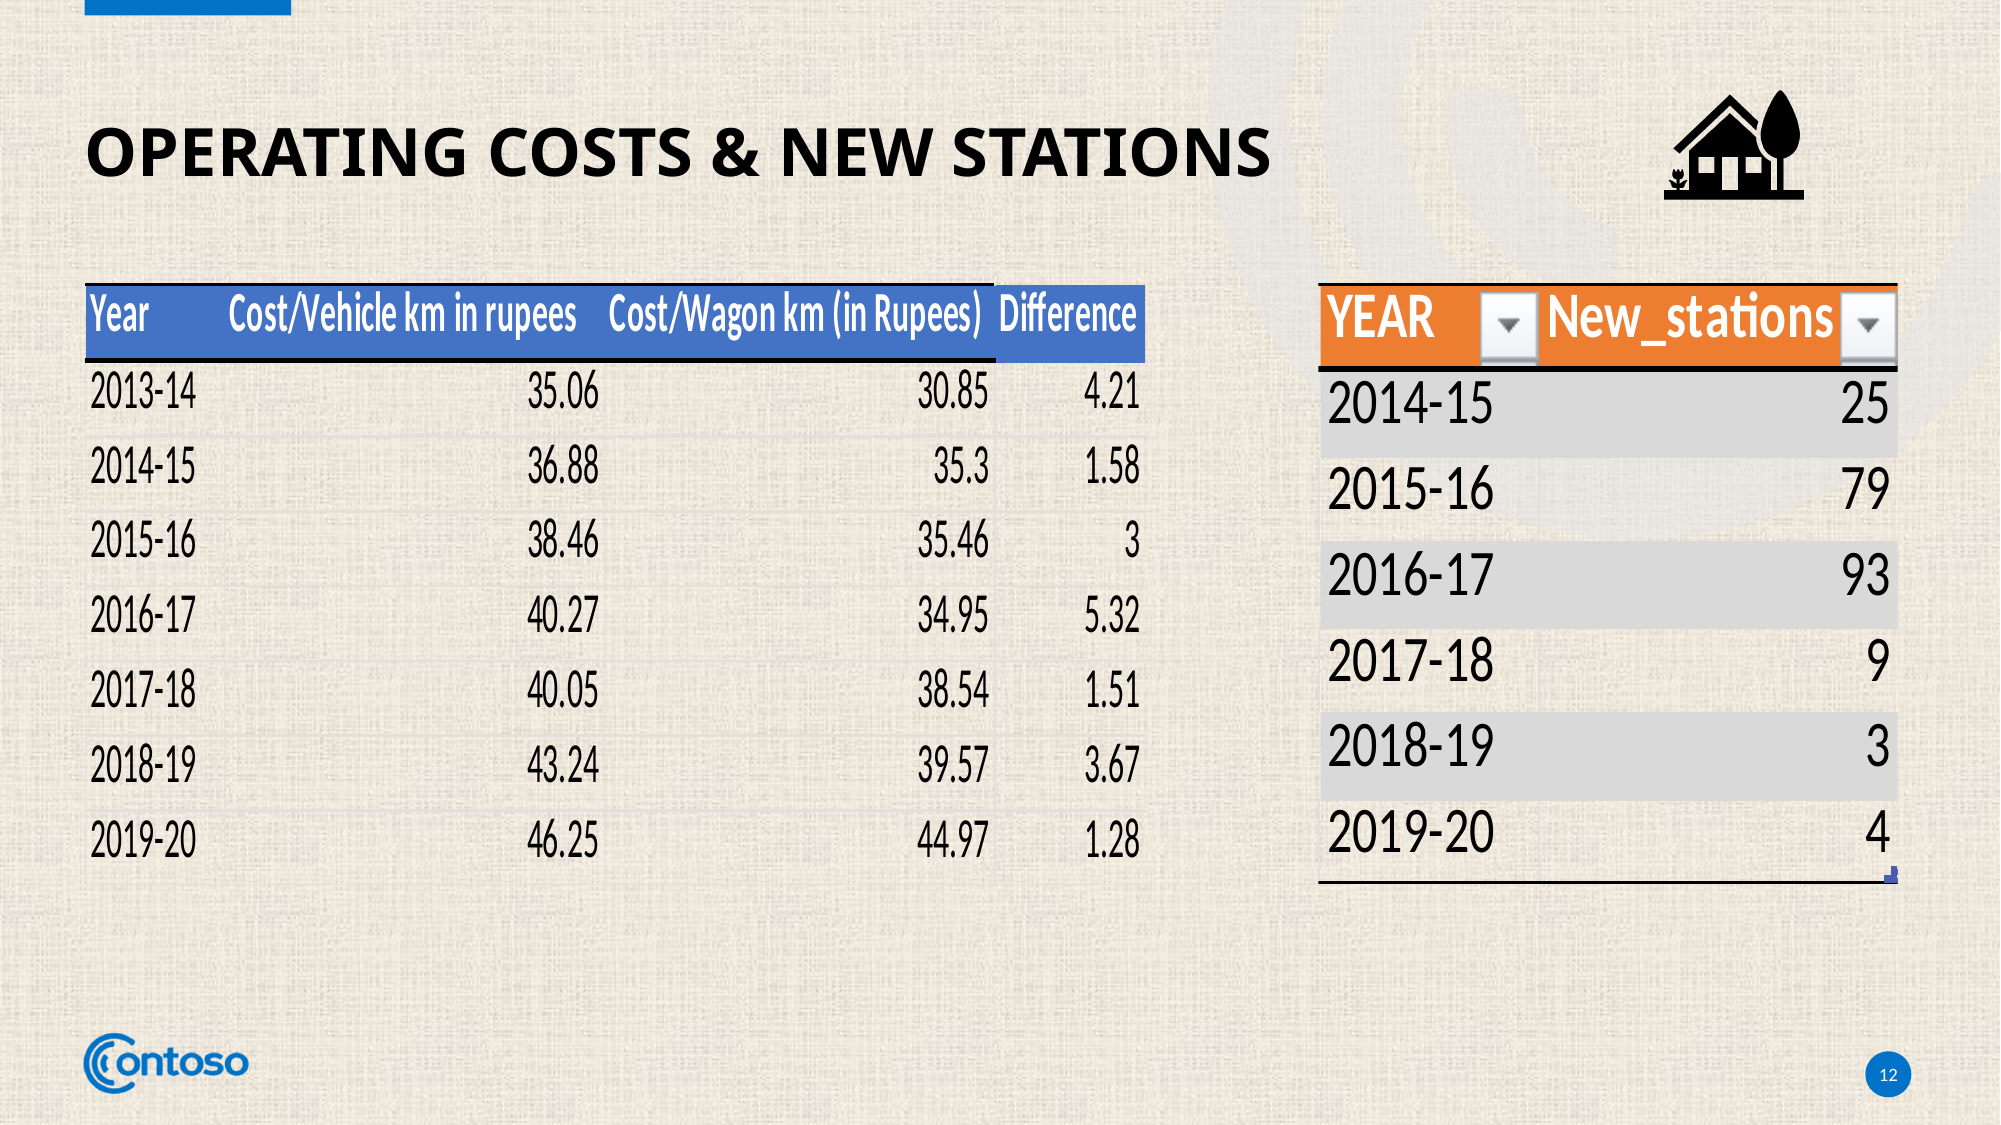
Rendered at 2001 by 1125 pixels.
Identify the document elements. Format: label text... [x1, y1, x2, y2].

picture [84, 283, 1147, 887]
picture [77, 1027, 254, 1095]
title Operating costs & NEW STATIONS [84, 40, 1914, 192]
picture [1318, 283, 1900, 887]
picture [1659, 72, 1810, 223]
slide_number 12 [1864, 1059, 1913, 1090]
